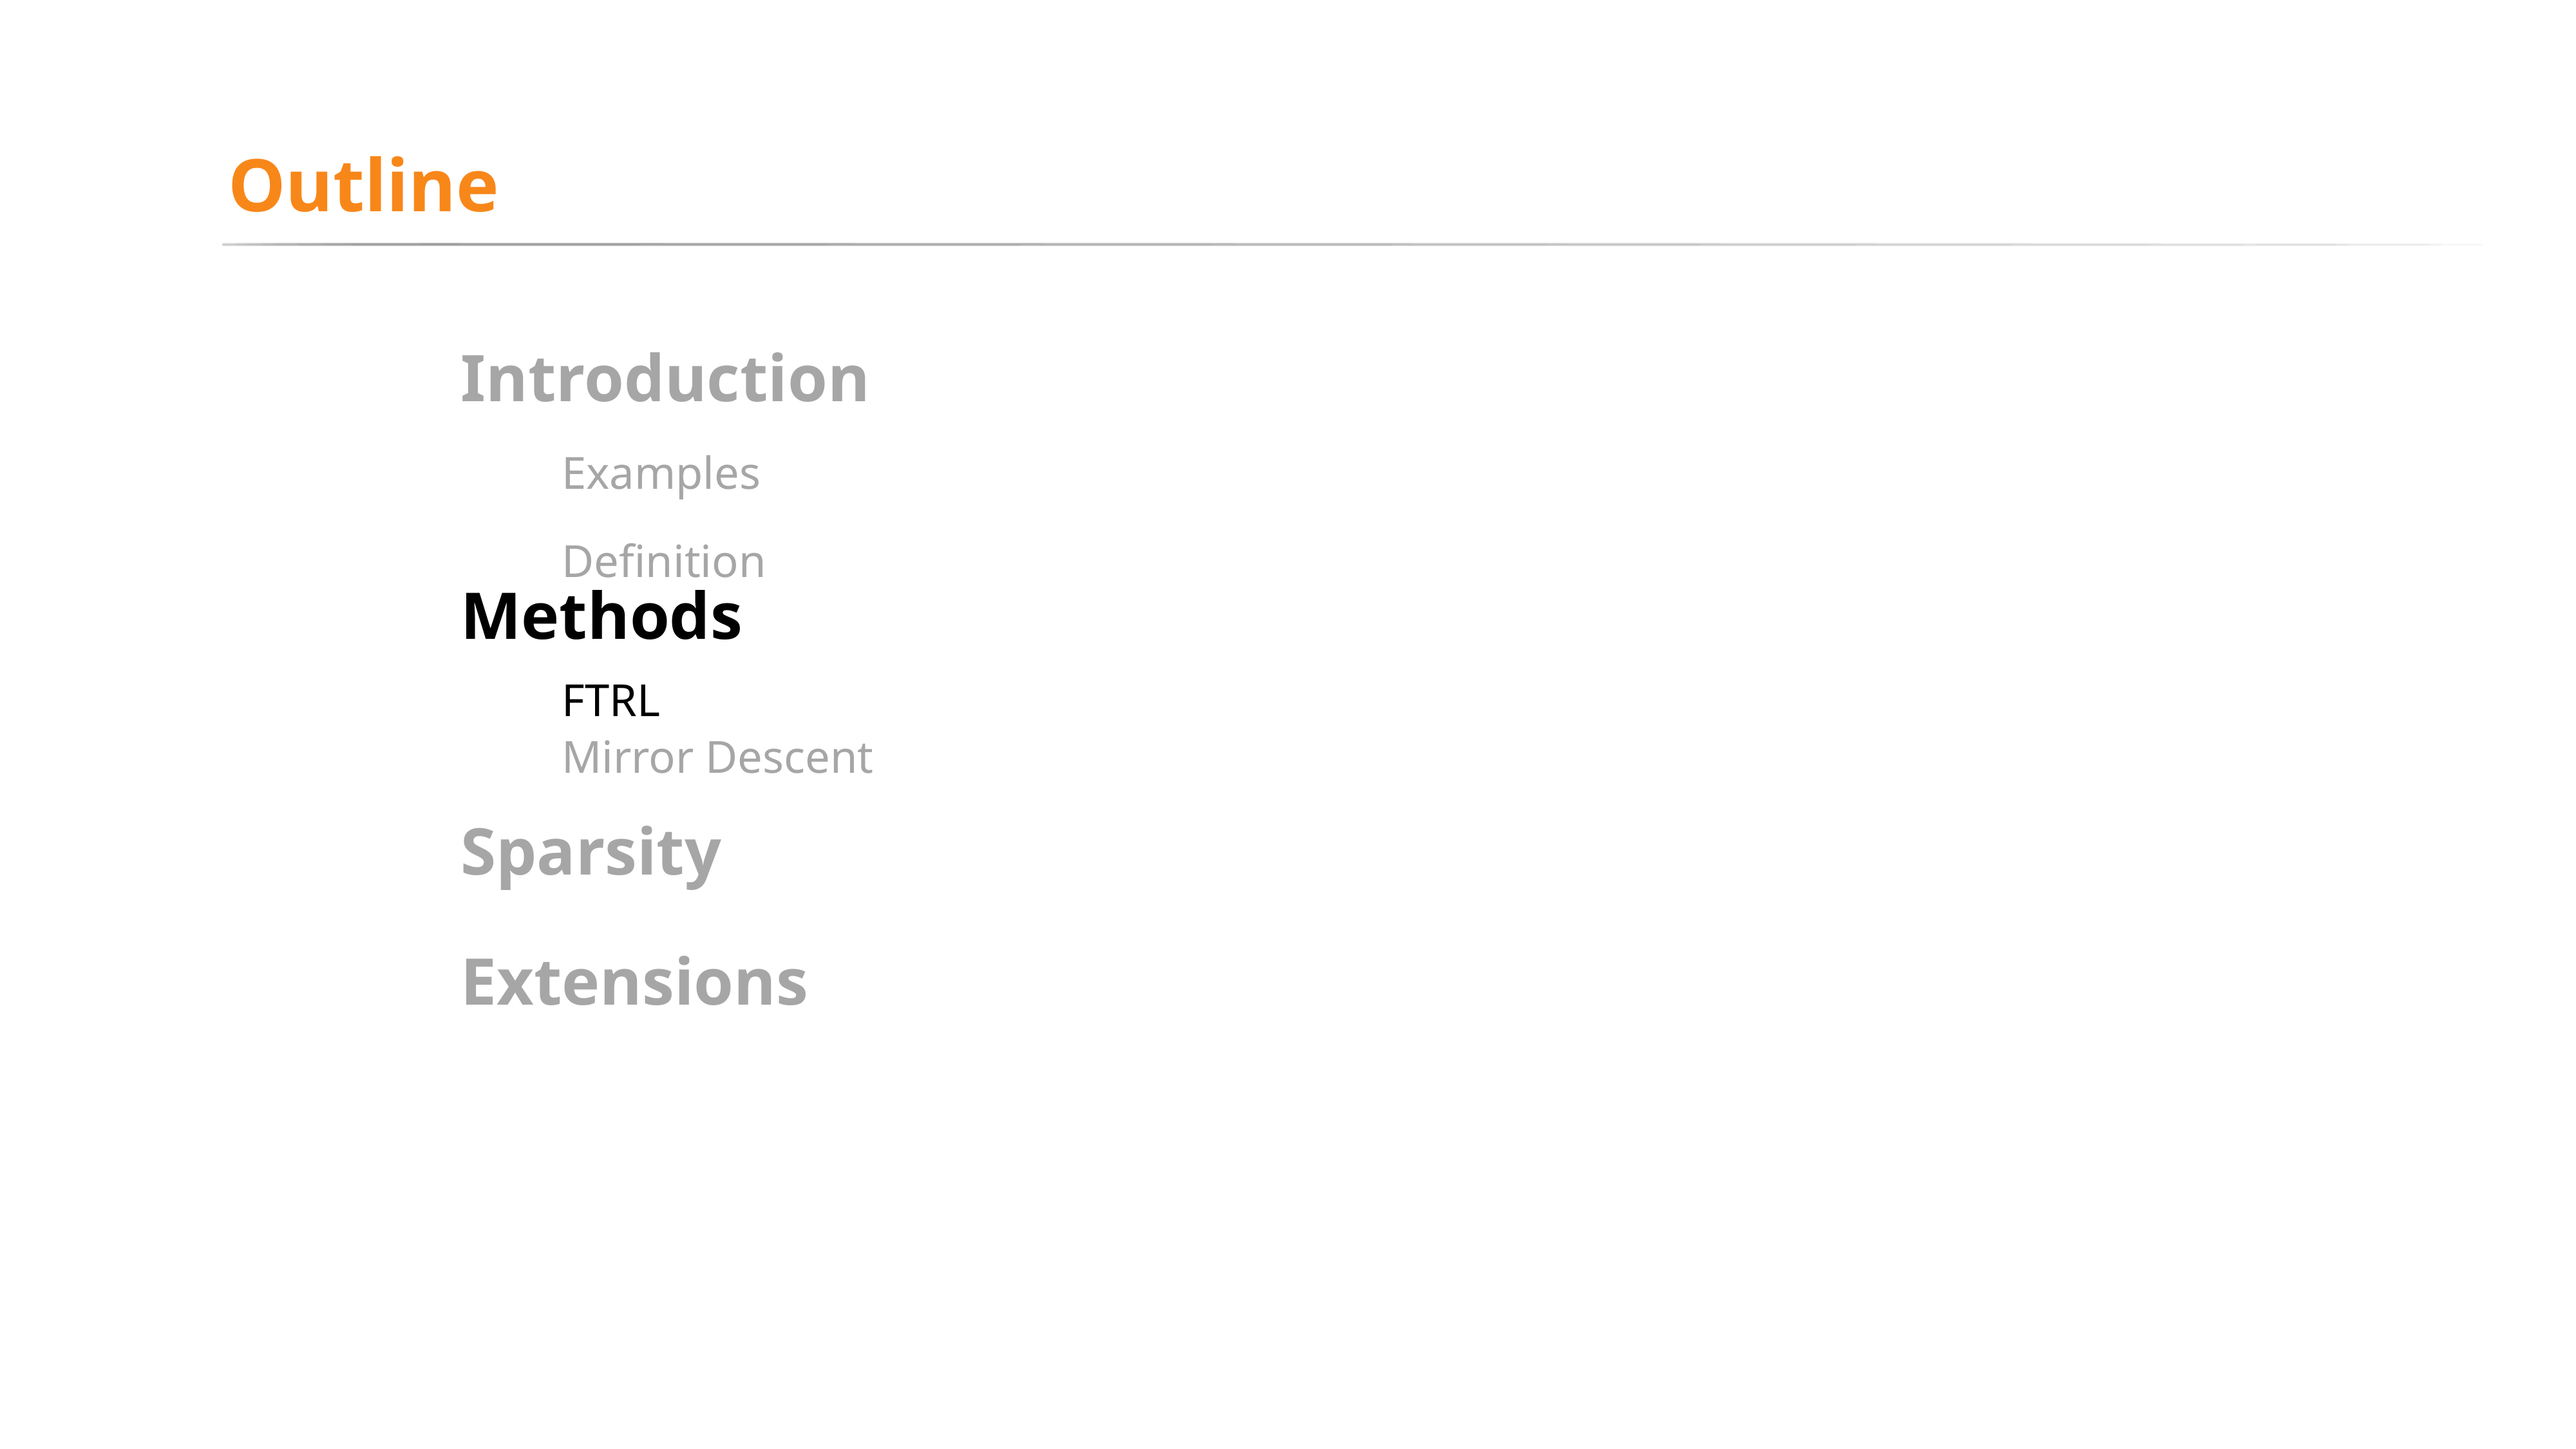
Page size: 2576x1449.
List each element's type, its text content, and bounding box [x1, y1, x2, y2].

picture [222, 243, 429, 249]
picture [2147, 243, 2483, 249]
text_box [429, 151, 2147, 1298]
text_box Outline [224, 59, 2091, 231]
